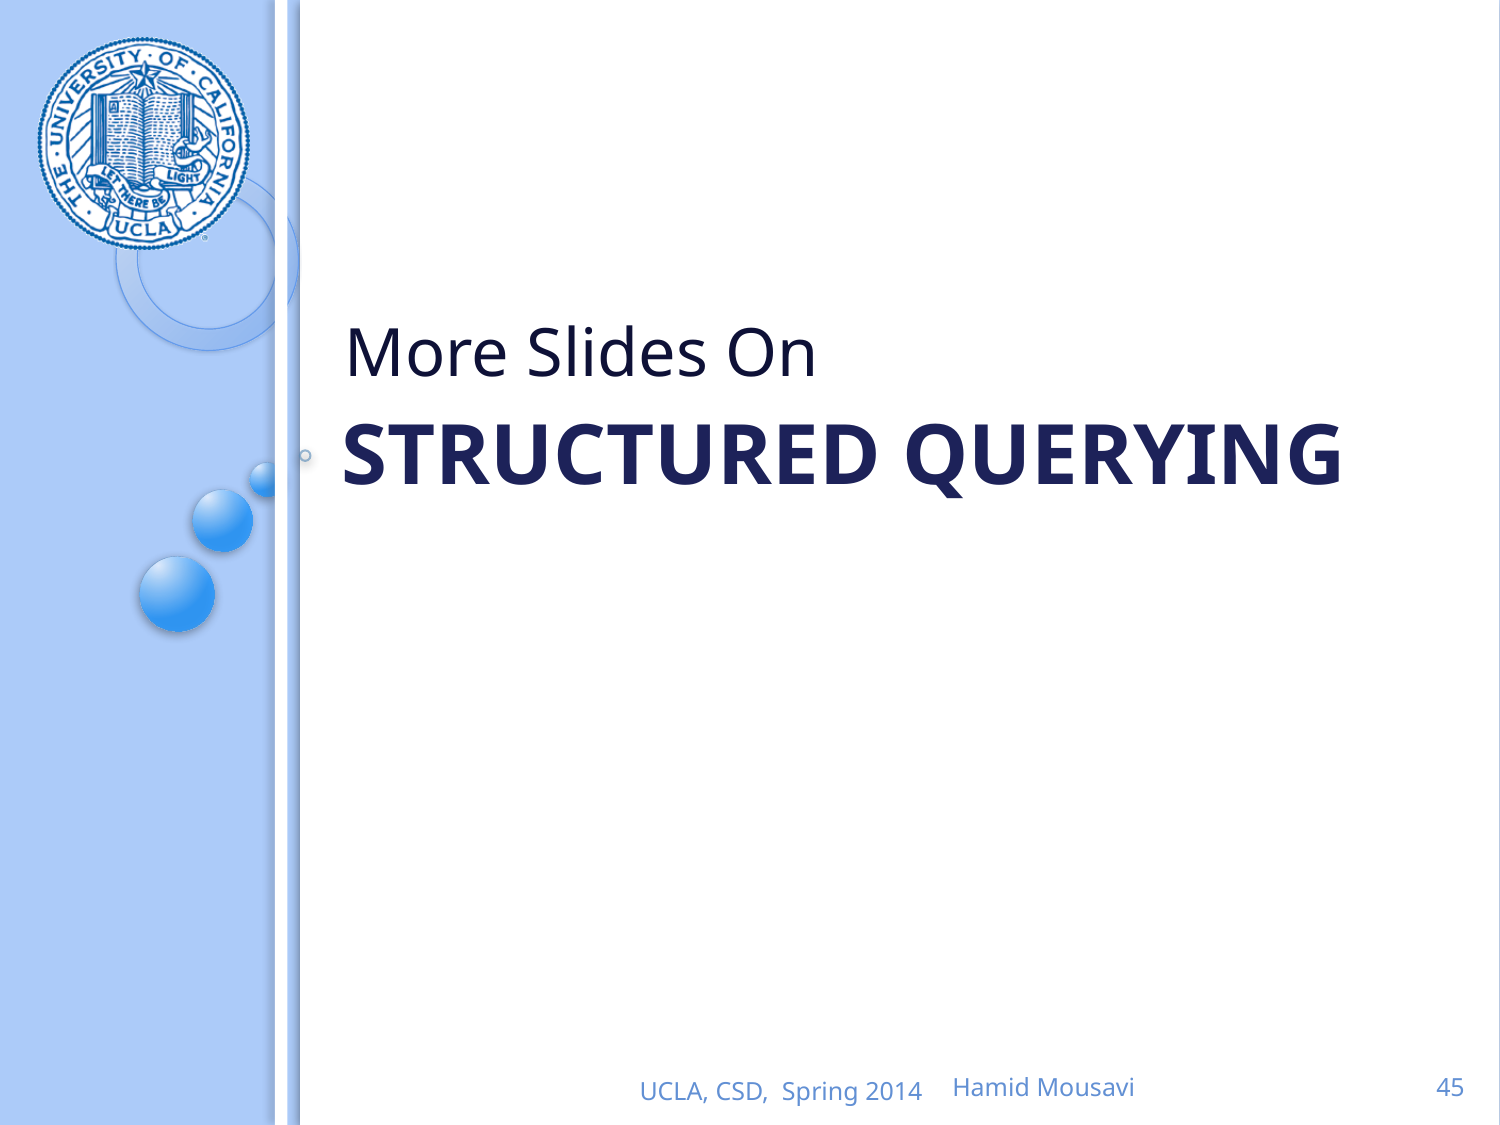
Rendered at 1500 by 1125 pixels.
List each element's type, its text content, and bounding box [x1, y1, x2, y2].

title Structured querying [327, 399, 1450, 775]
footer Hamid Mousavi [938, 1034, 1413, 1113]
slide_number UCLA, CSD, Spring 2014 [587, 1034, 938, 1113]
slide_number 45 [1413, 1034, 1488, 1113]
picture [37, 37, 250, 250]
list More Slides On [327, 149, 1450, 398]
